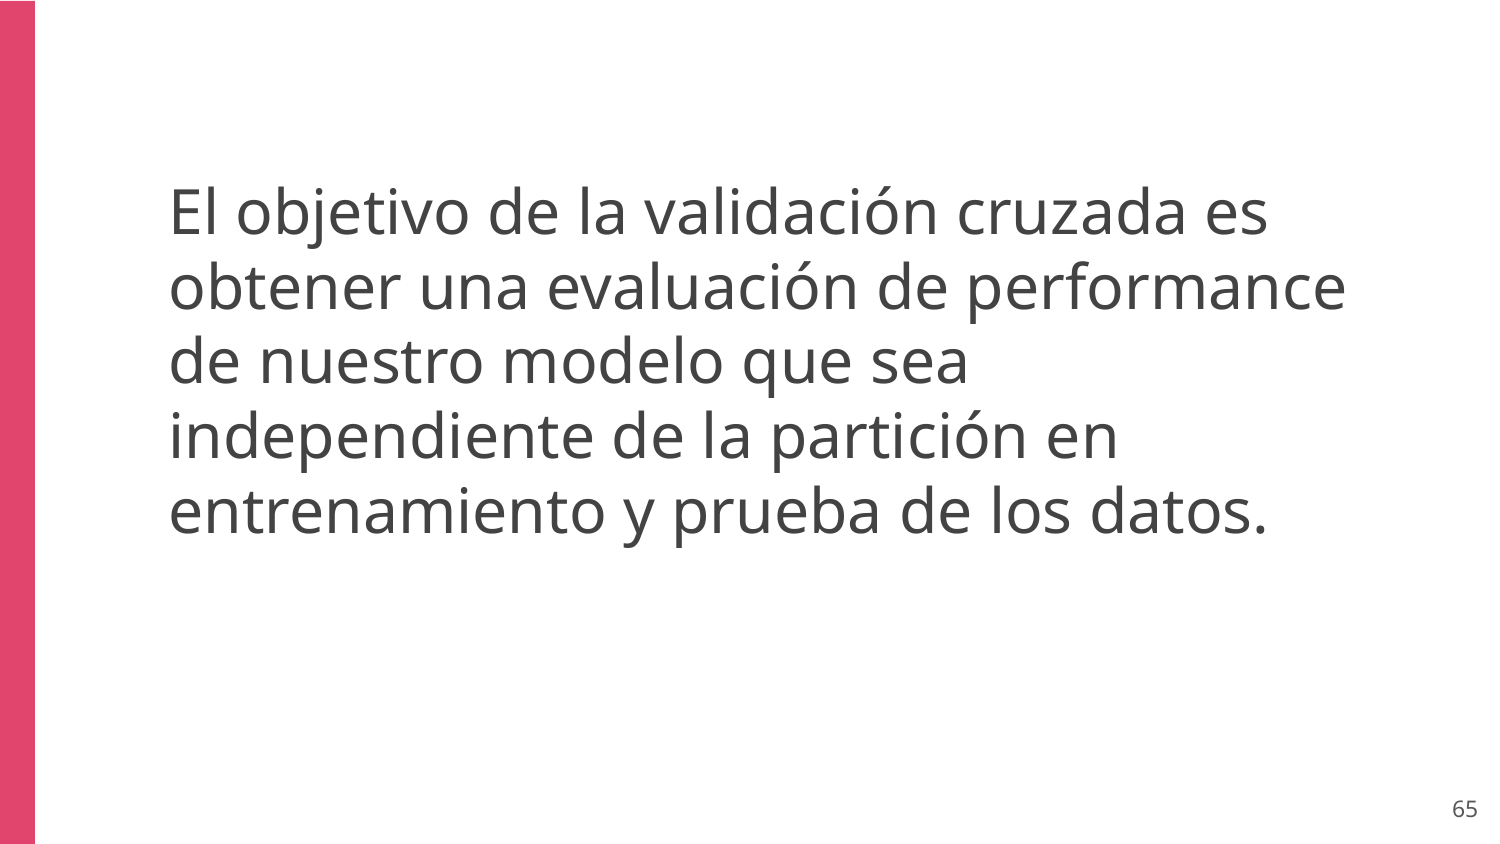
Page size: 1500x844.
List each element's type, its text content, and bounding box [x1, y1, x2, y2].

slide_number ‹#› [1403, 779, 1494, 844]
text_box El objetivo de la validación cruzada es obtener una evaluación de performance de nuestro modelo que sea independiente de la partición en entrenamiento y prueba de los datos. [153, 156, 1386, 456]
